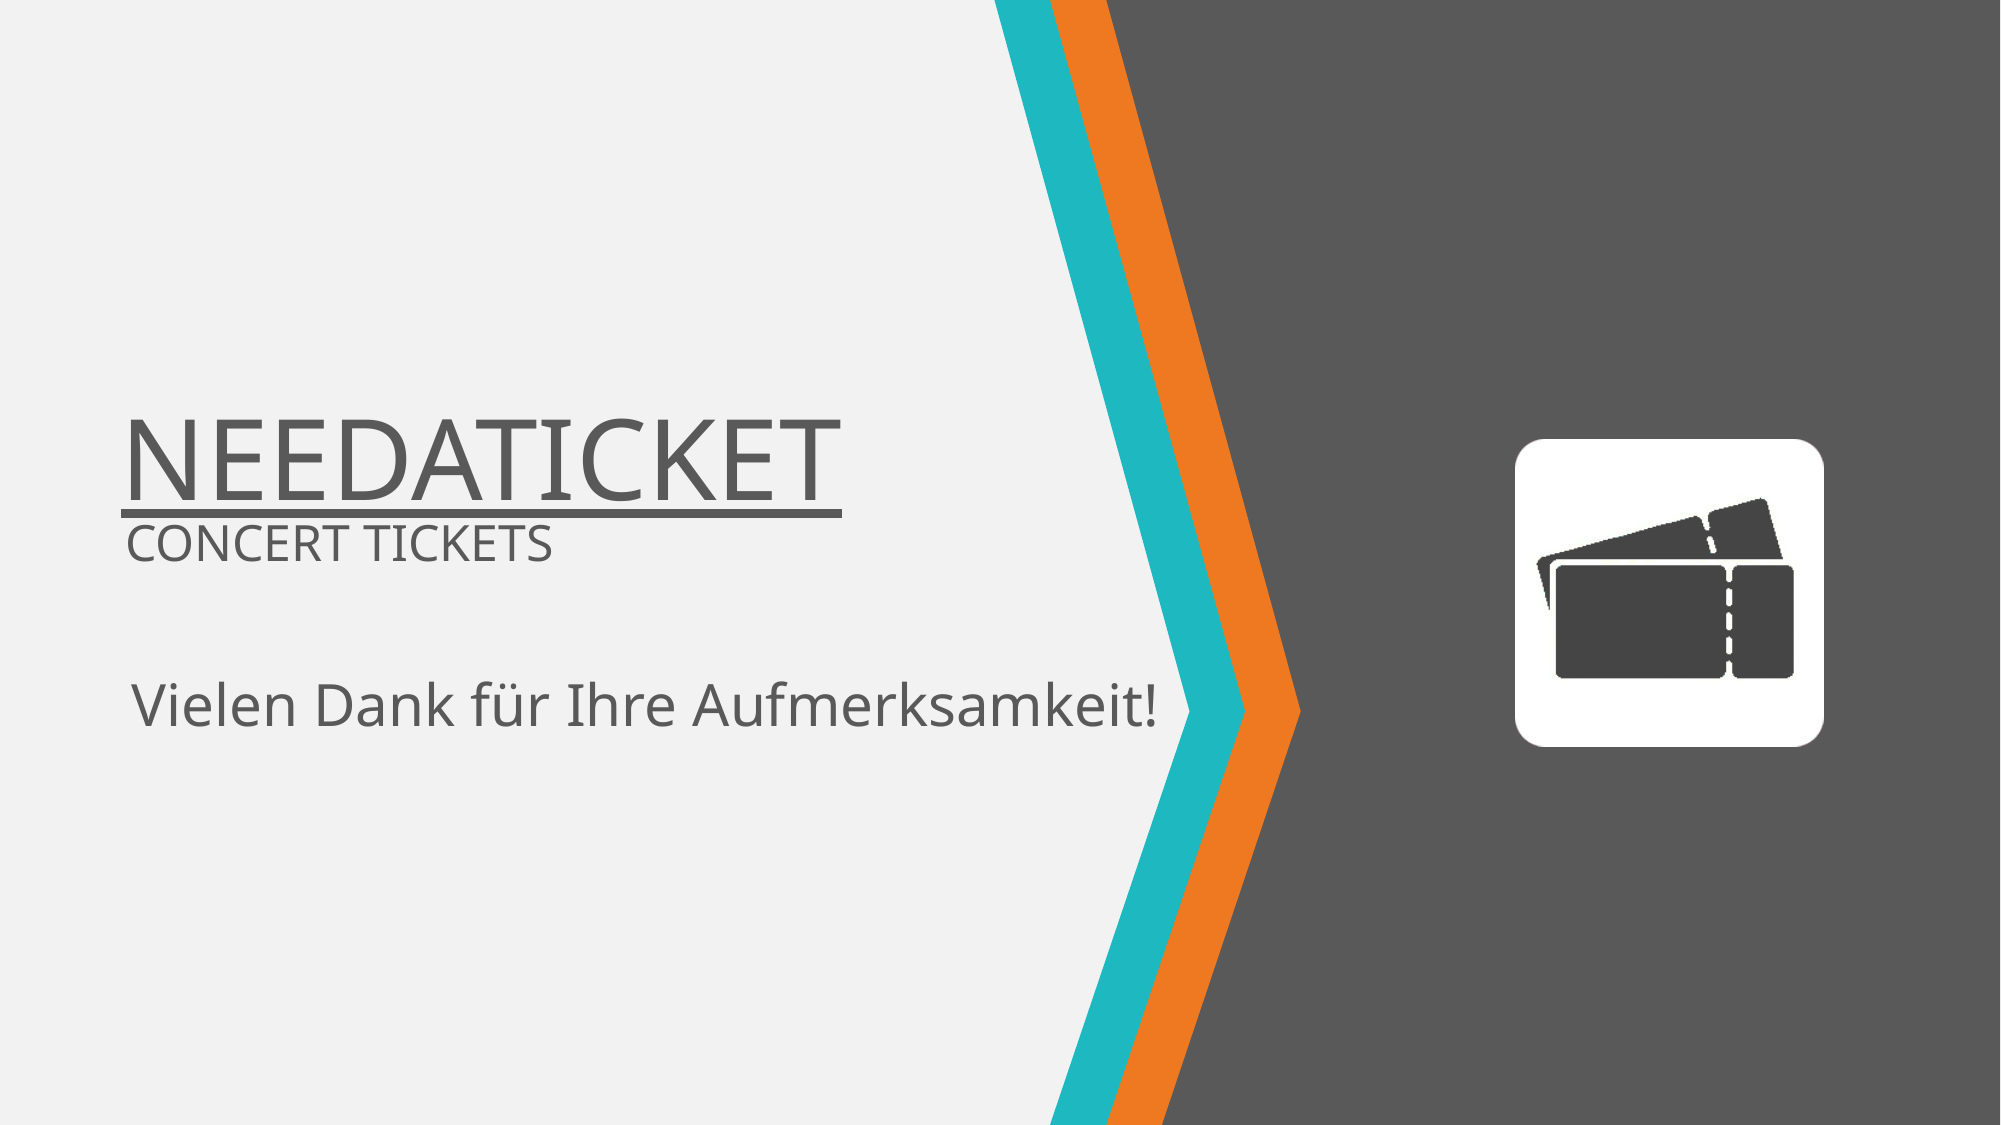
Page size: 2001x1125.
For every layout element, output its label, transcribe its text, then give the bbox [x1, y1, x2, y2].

text_box CONCERT TICKETS [110, 511, 951, 774]
text_box Vielen Dank für Ihre Aufmerksamkeit! [951, 660, 1440, 746]
text_box NEEDATICKET [105, 112, 974, 533]
picture [1515, 439, 1824, 748]
